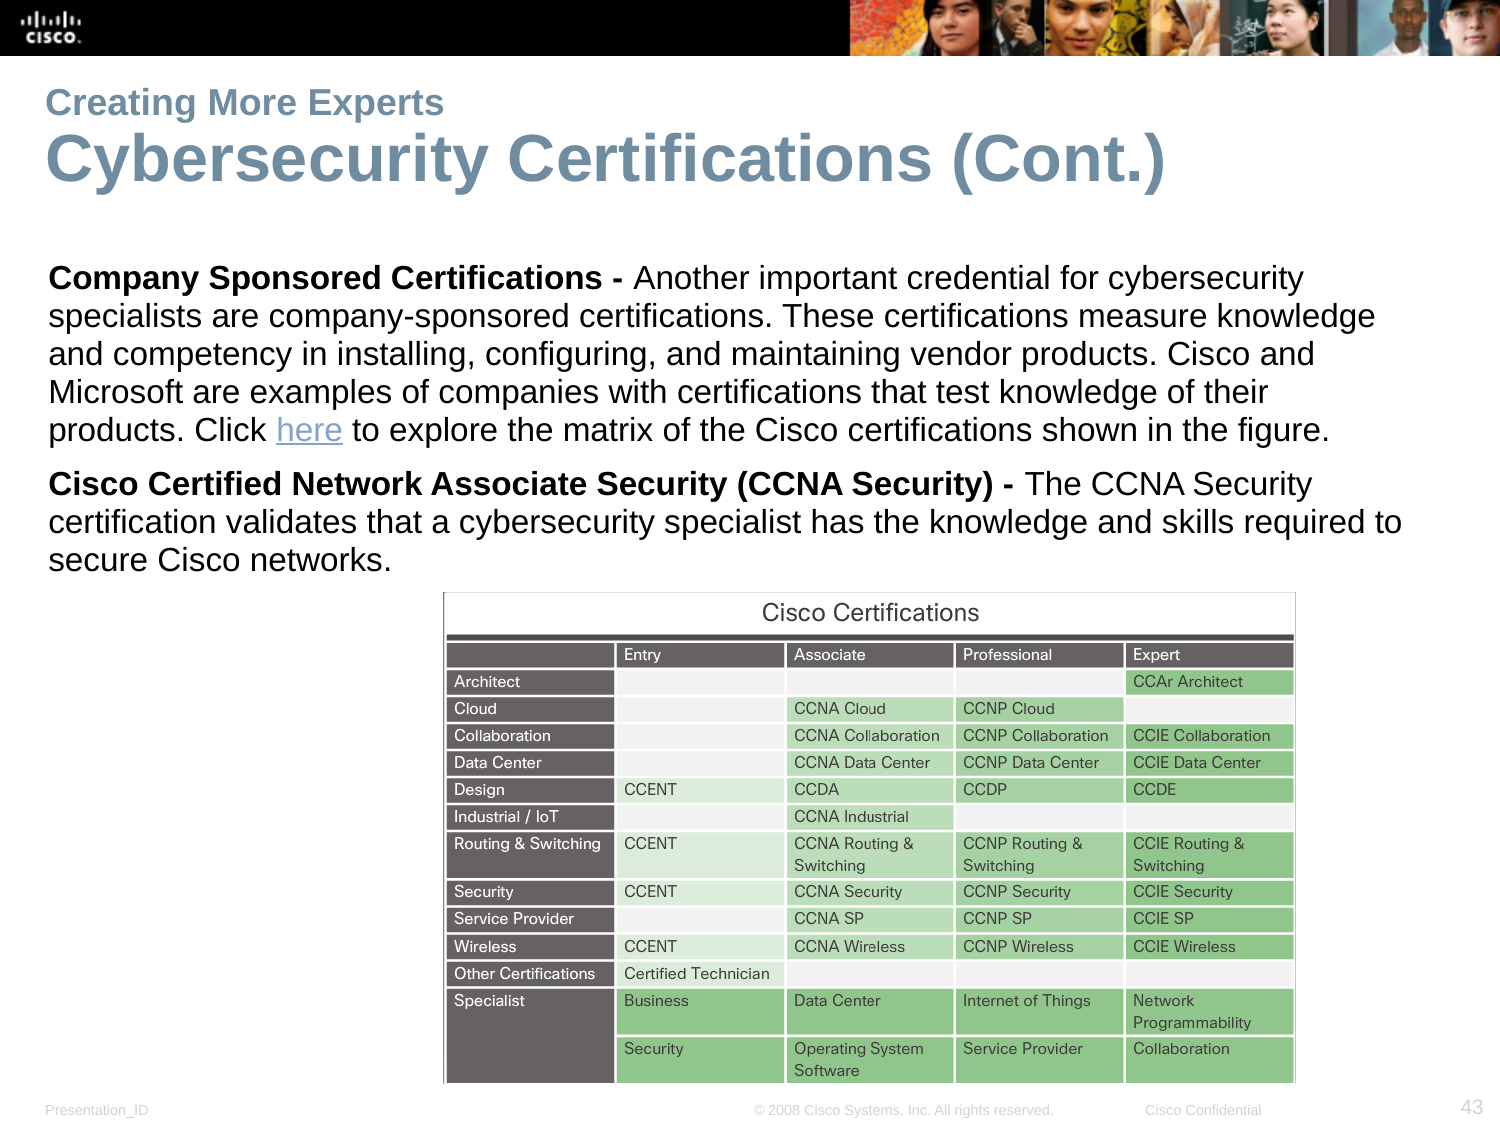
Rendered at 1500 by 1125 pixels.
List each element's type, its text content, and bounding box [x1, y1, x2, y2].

picture [443, 592, 1296, 1084]
list Company Sponsored Certifications - Another important credential for cybersecurity specialists are company-sponsored certifications. These certifications measure knowledge and competency in installing, configuring, and maintaining vendor products. Cisco and Microsoft are examples of companies with certifications that test knowledge of their products. Click here to explore the matrix of the Cisco certifications shown in the figure. Cisco Certified Network Associate Security (CCNA Security) - The CCNA Security certification validates that a cybersecurity specialist has the knowledge and skills required to secure Cisco networks. [34, 252, 1421, 1038]
title Creating More Experts Cybersecurity Certifications (Cont.) [31, 64, 1471, 203]
picture [0, 0, 1500, 56]
